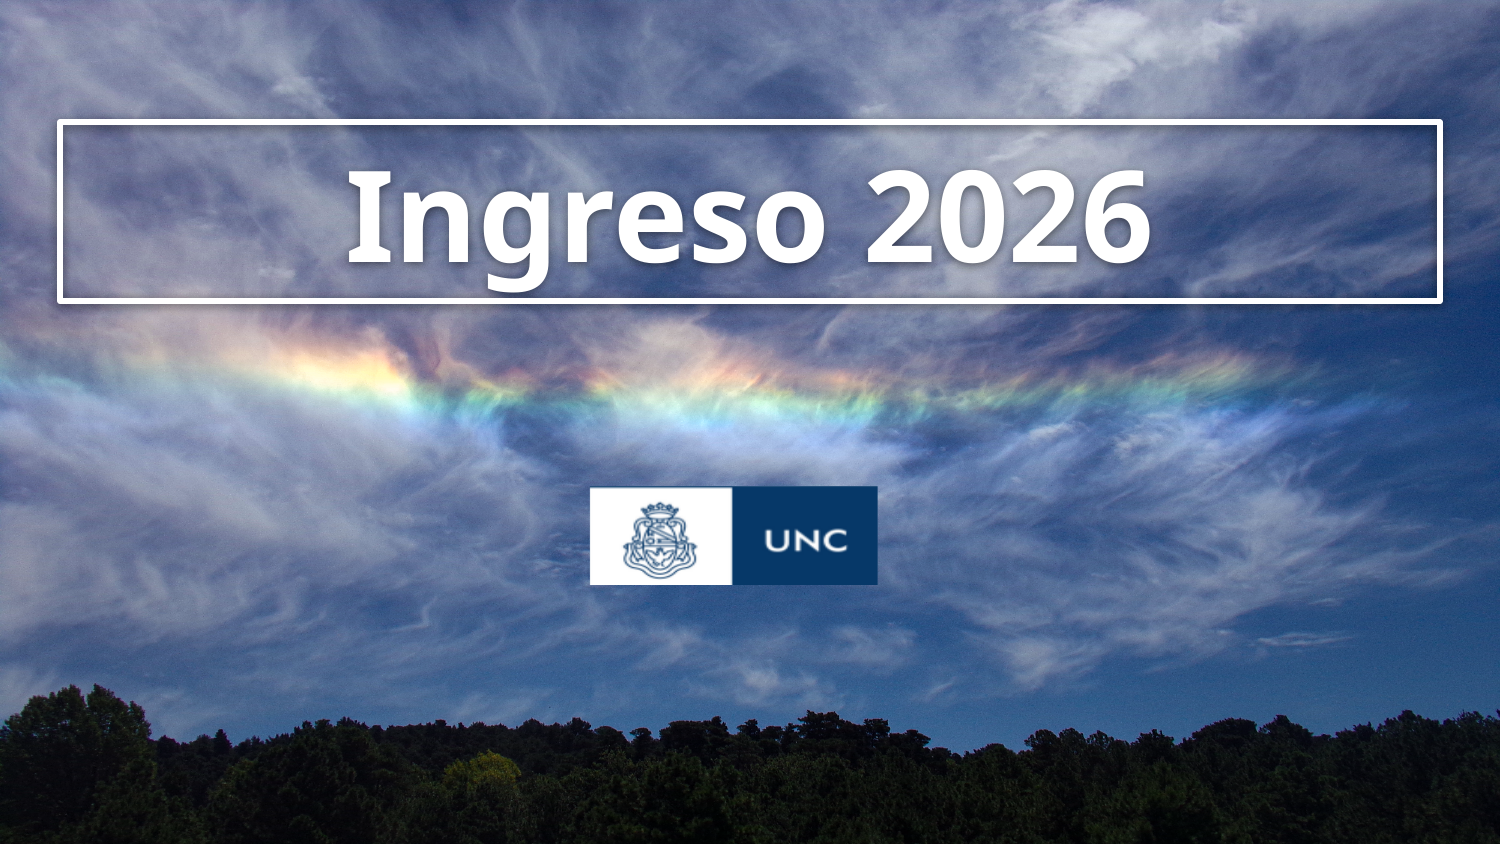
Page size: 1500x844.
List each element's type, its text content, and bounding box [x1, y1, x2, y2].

text_box Ingreso 2026 [60, 122, 1440, 302]
picture [0, 0, 1500, 844]
